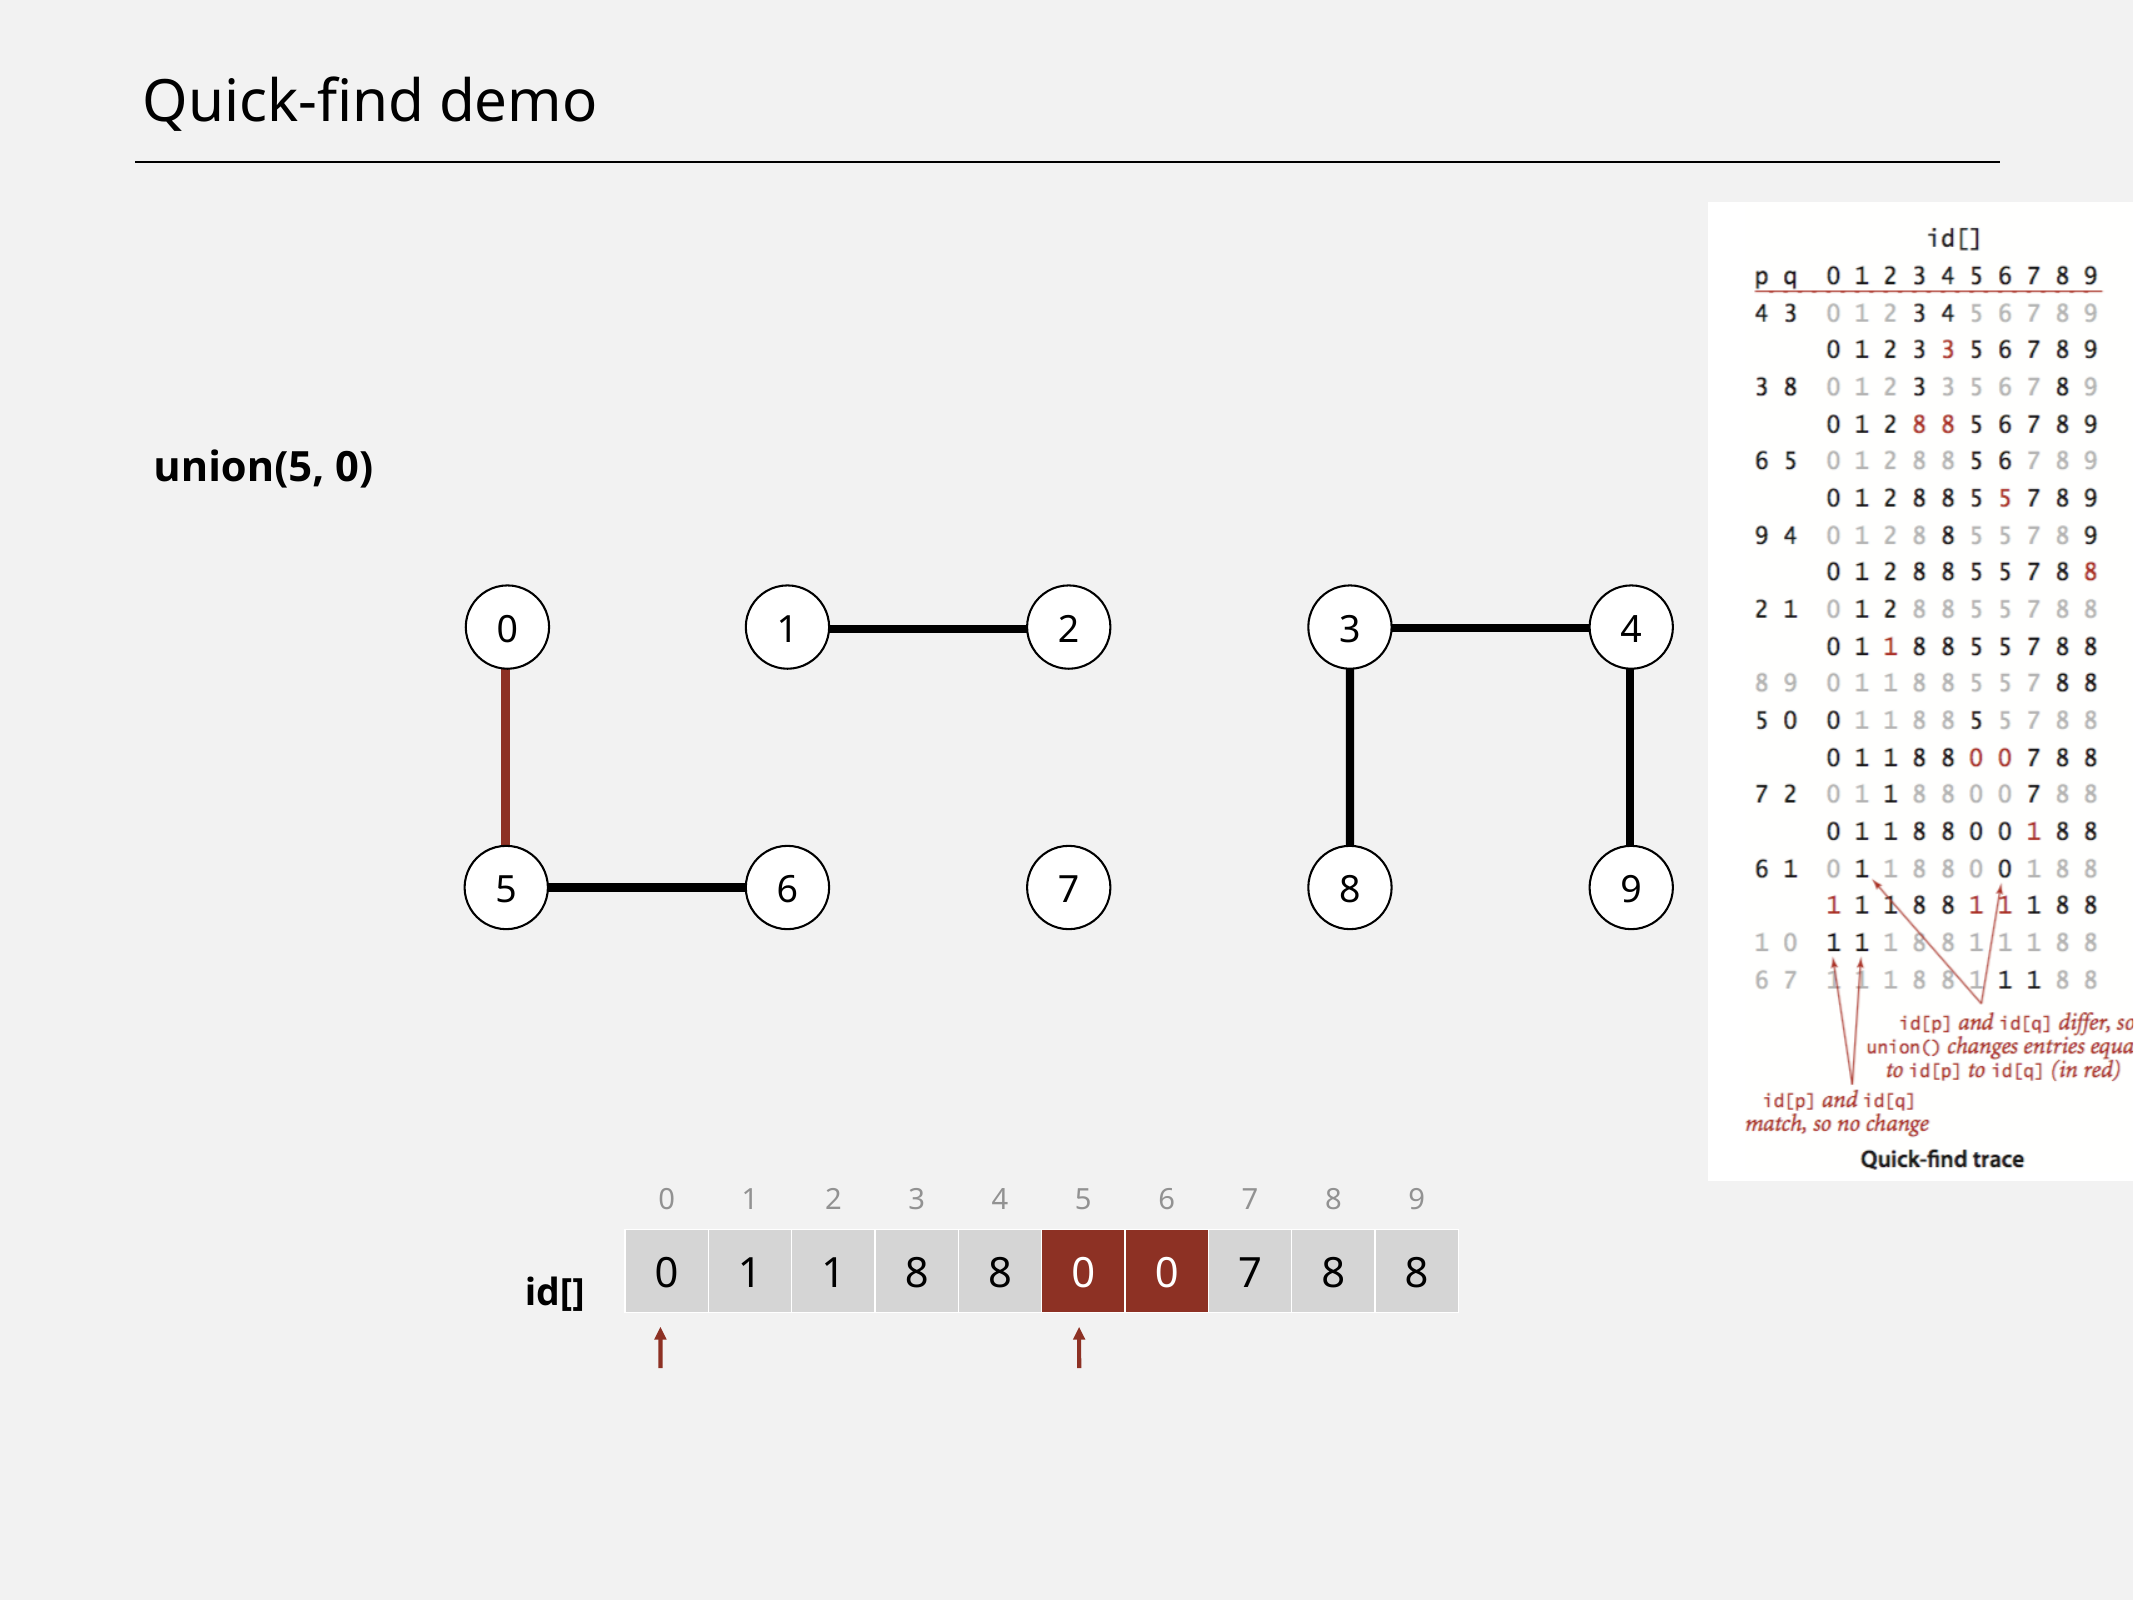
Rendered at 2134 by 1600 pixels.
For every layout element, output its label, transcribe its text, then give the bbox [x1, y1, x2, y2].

text_box [654, 1327, 667, 1369]
text_box 0 [465, 585, 550, 669]
text_box 8 [875, 1230, 958, 1313]
title Quick-find demo [132, 0, 2001, 134]
text_box 7 [1027, 845, 1111, 930]
text_box 8 [1291, 1230, 1374, 1313]
text_box union(5, 0) [135, 406, 392, 498]
text_box 1 [708, 1166, 791, 1230]
text_box id[] [506, 1237, 603, 1322]
text_box 1 [745, 585, 830, 669]
text_box 0 [1041, 1229, 1125, 1313]
text_box 8 [1308, 845, 1392, 930]
text_box 8 [1291, 1166, 1374, 1230]
text_box 4 [1589, 585, 1673, 669]
picture [1708, 202, 2134, 1181]
text_box 8 [1374, 1230, 1459, 1313]
text_box 0 [624, 1166, 708, 1230]
text_box 5 [464, 845, 548, 930]
text_box 1 [708, 1230, 791, 1313]
text_box 8 [958, 1230, 1041, 1313]
text_box 9 [1589, 845, 1673, 930]
text_box 9 [1374, 1166, 1459, 1230]
text_box 5 [1041, 1166, 1125, 1229]
text_box 2 [791, 1166, 875, 1230]
text_box [1072, 1327, 1086, 1369]
text_box 6 [745, 845, 830, 930]
text_box 7 [1208, 1166, 1291, 1230]
text_box 3 [875, 1166, 958, 1230]
text_box 6 [1125, 1166, 1208, 1229]
text_box 2 [1027, 585, 1111, 669]
text_box 0 [1125, 1229, 1209, 1313]
text_box 0 [624, 1230, 708, 1313]
text_box 3 [1308, 585, 1392, 669]
text_box 4 [958, 1166, 1041, 1230]
text_box 1 [791, 1230, 875, 1313]
text_box 7 [1209, 1230, 1291, 1313]
